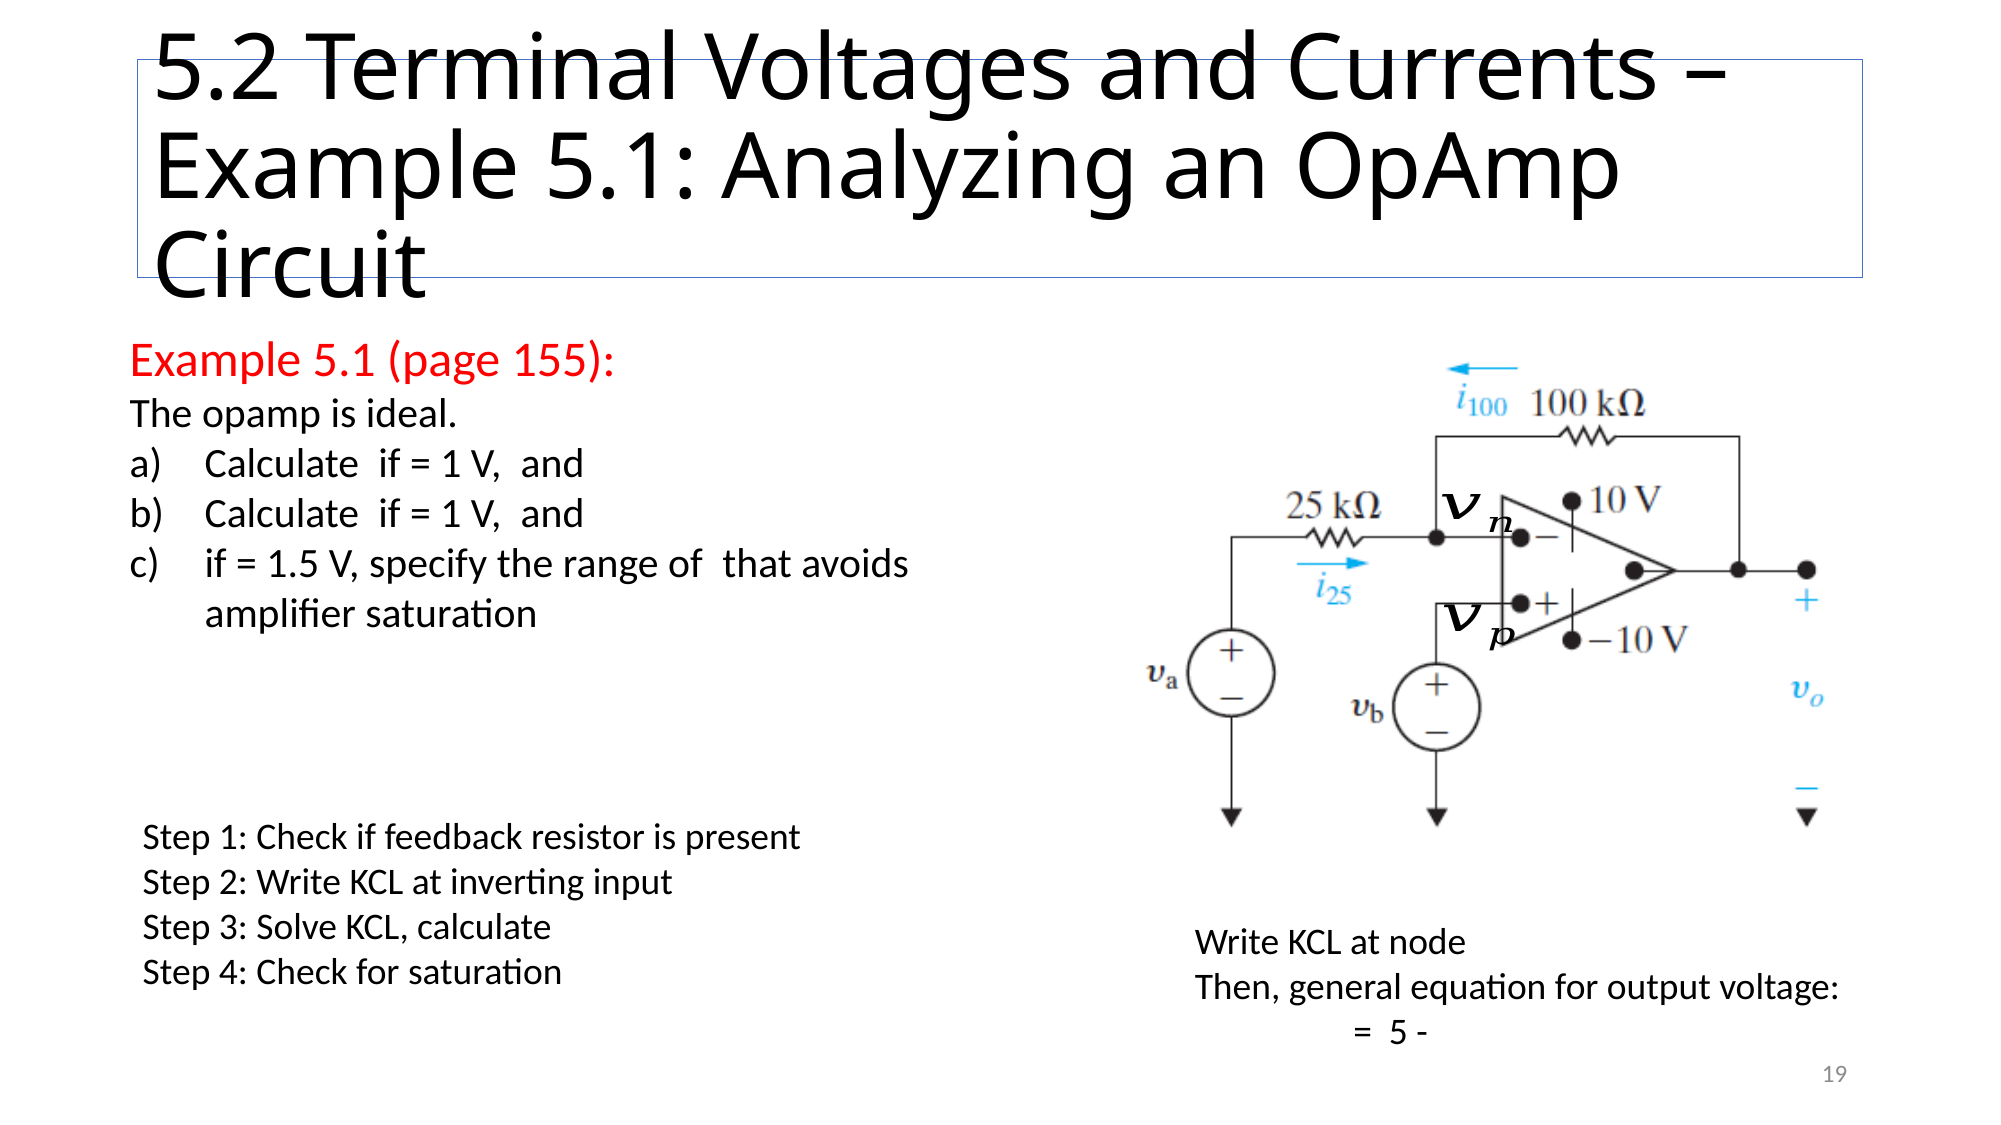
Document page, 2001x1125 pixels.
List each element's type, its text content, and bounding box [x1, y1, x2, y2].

slide_number 19 [1412, 1042, 1863, 1103]
picture [1109, 348, 1868, 849]
title 5.2 Terminal Voltages and Currents – Example 5.1: Analyzing an OpAmp Circuit [137, 59, 1863, 278]
